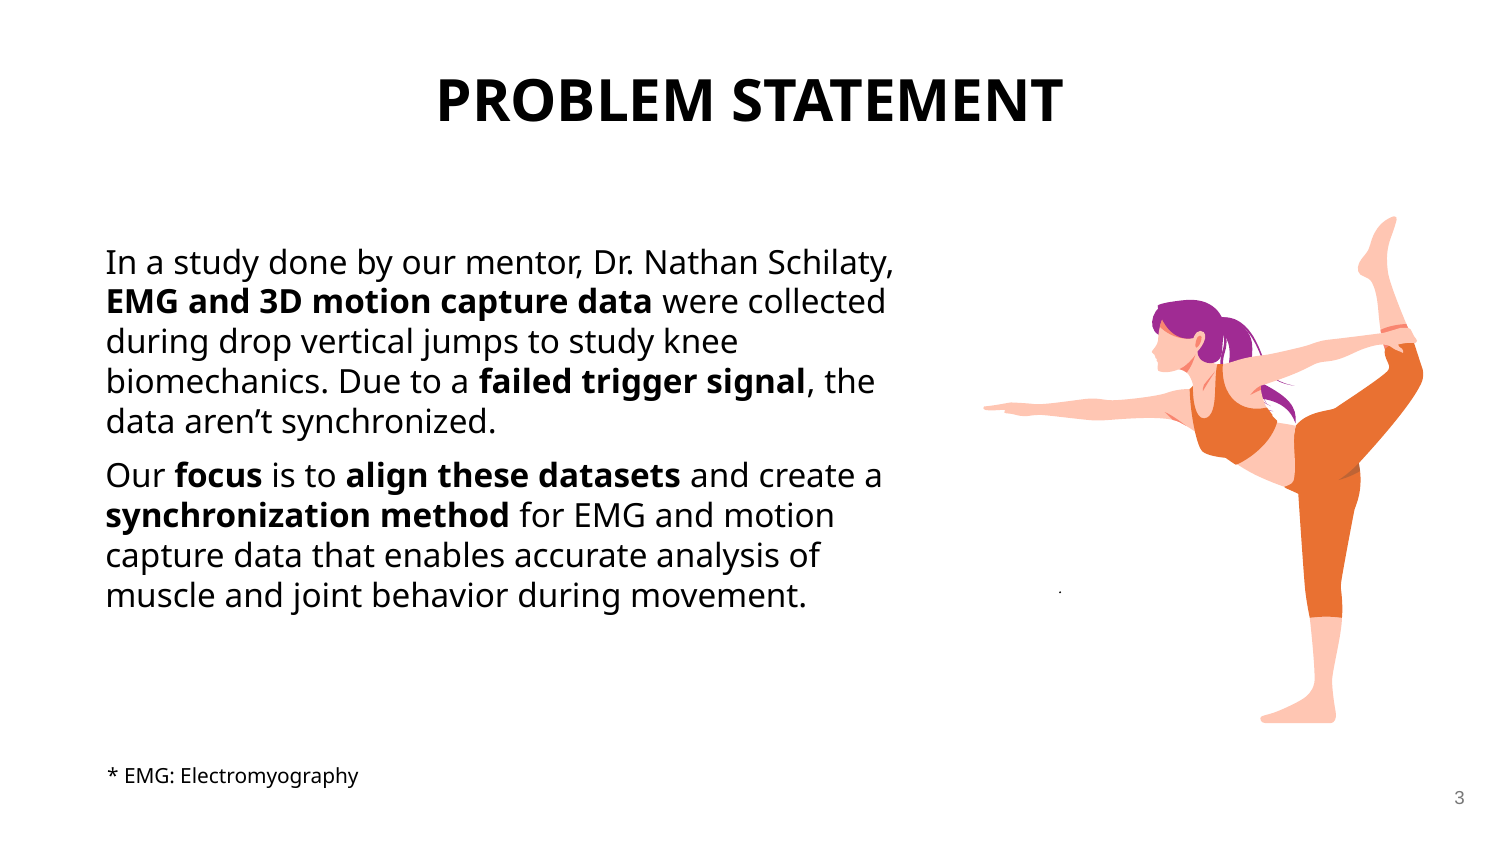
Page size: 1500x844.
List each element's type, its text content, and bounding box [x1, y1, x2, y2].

slide_number 2 [1389, 764, 1480, 830]
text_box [982, 215, 1426, 724]
text_box Our focus is to align these datasets and create a synchronization method for EMG and motion capture data that enables accurate analysis of muscle and joint behavior during movement. [90, 446, 946, 622]
text_box In a study done by our mentor, Dr. Nathan Schilaty, EMG and 3D motion capture data were collected during drop vertical jumps to study knee biomechanics. Due to a failed trigger signal, the data aren’t synchronized. [90, 225, 946, 446]
text_box PROBLEM STATEMENT [51, 48, 1449, 142]
text_box * EMG: Electromyography [92, 755, 843, 796]
